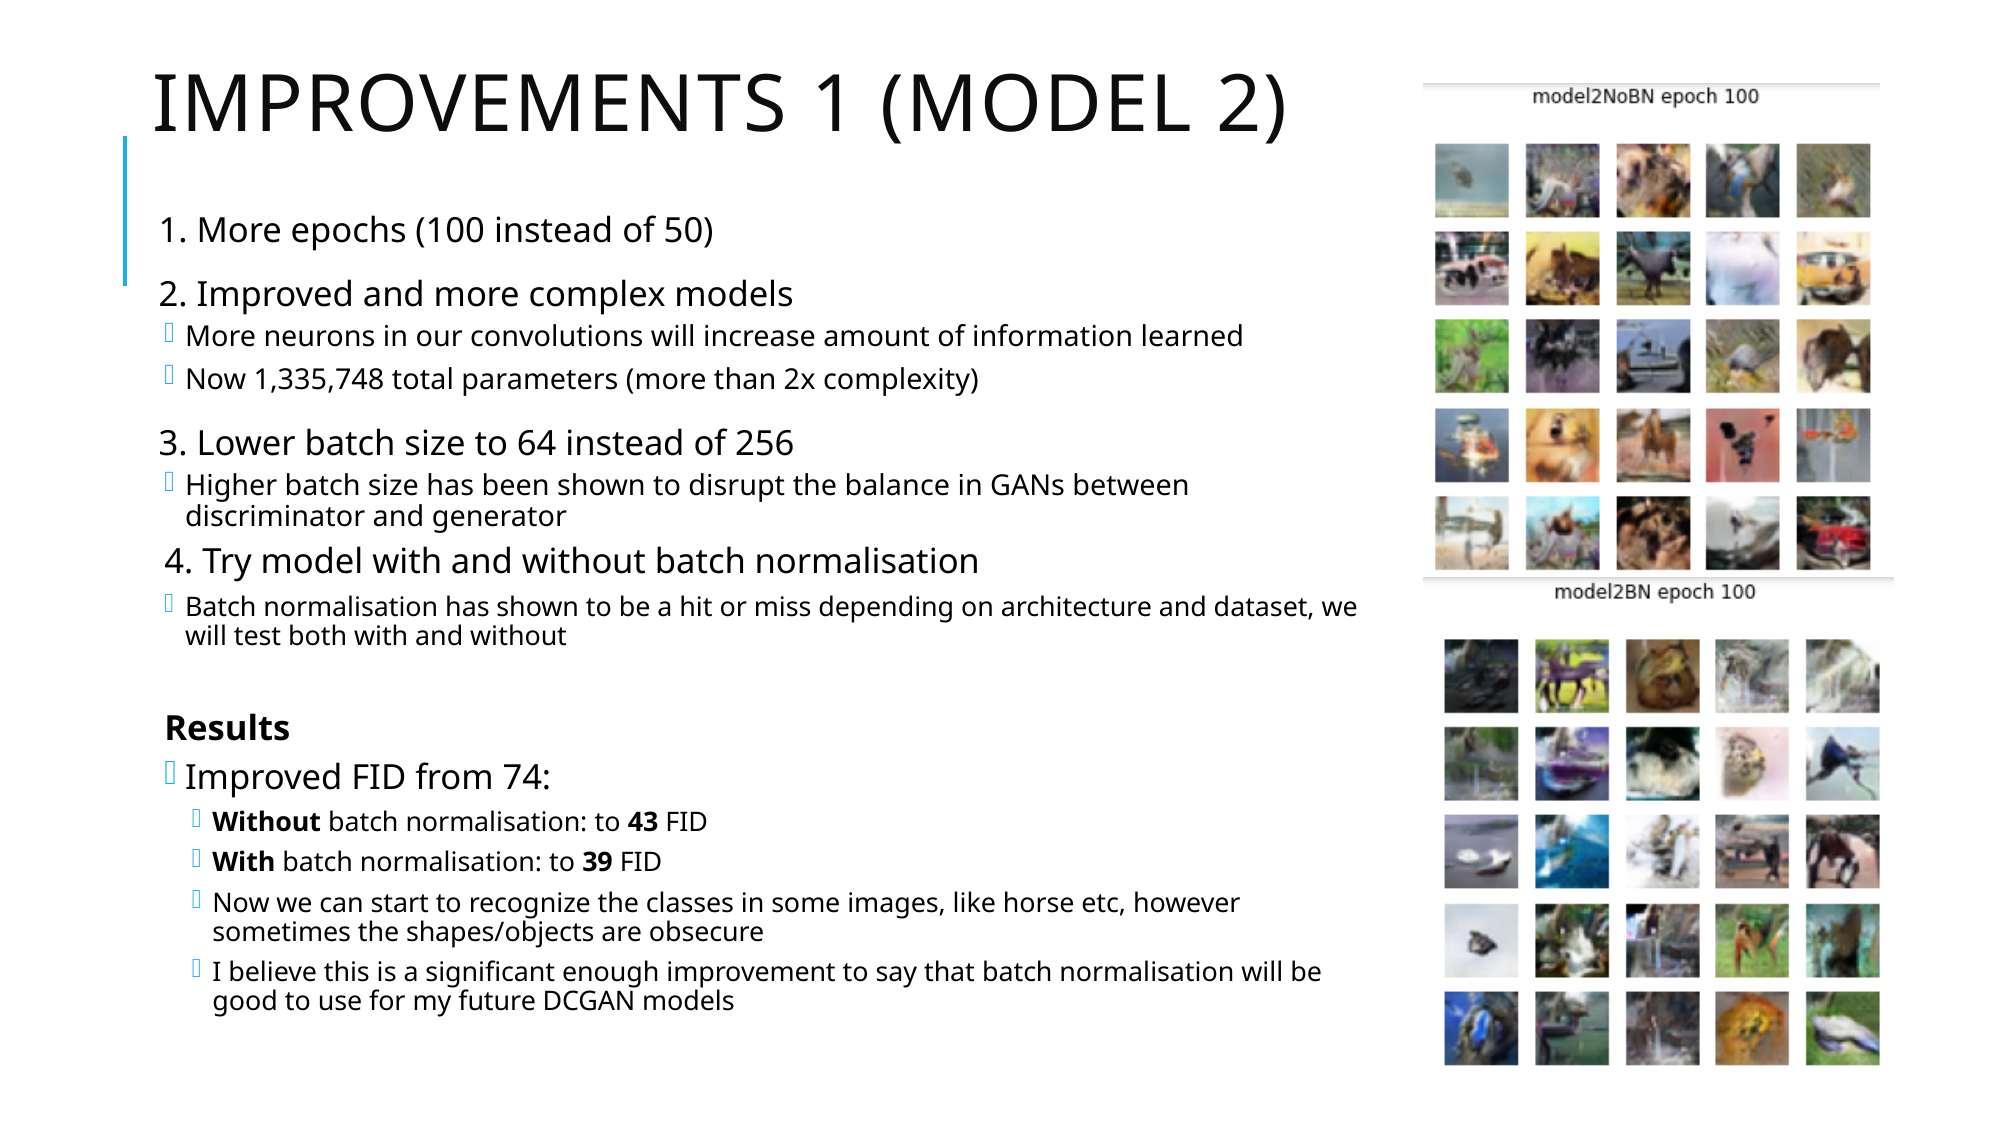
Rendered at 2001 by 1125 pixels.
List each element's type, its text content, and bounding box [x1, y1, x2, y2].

picture [1422, 83, 1894, 1078]
title Improvements 1 (model 2) [137, 0, 1863, 218]
list 1. More epochs (100 instead of 50) 2. Improved and more complex models More neurons in our convolutions will increase amount of information learned Now 1,335,748 total parameters (more than 2x complexity) 3. Lower batch size to 64 instead of 256 Higher batch size has been shown to disrupt the balance in GANs between discriminator and generator 4. Try model with and without batch normalisation Batch normalisation has shown to be a hit or miss depending on architecture and dataset, we will test both with and without Results Improved FID from 74: Without batch normalisation: to 43 FID With batch normalisation: to 39 FID Now we can start to recognize the classes in some images, like horse etc, however sometimes the shapes/objects are obsecure I believe this is a significant enough improvement to say that batch normalisation will be good to use for my future DCGAN models [137, 205, 1373, 1031]
